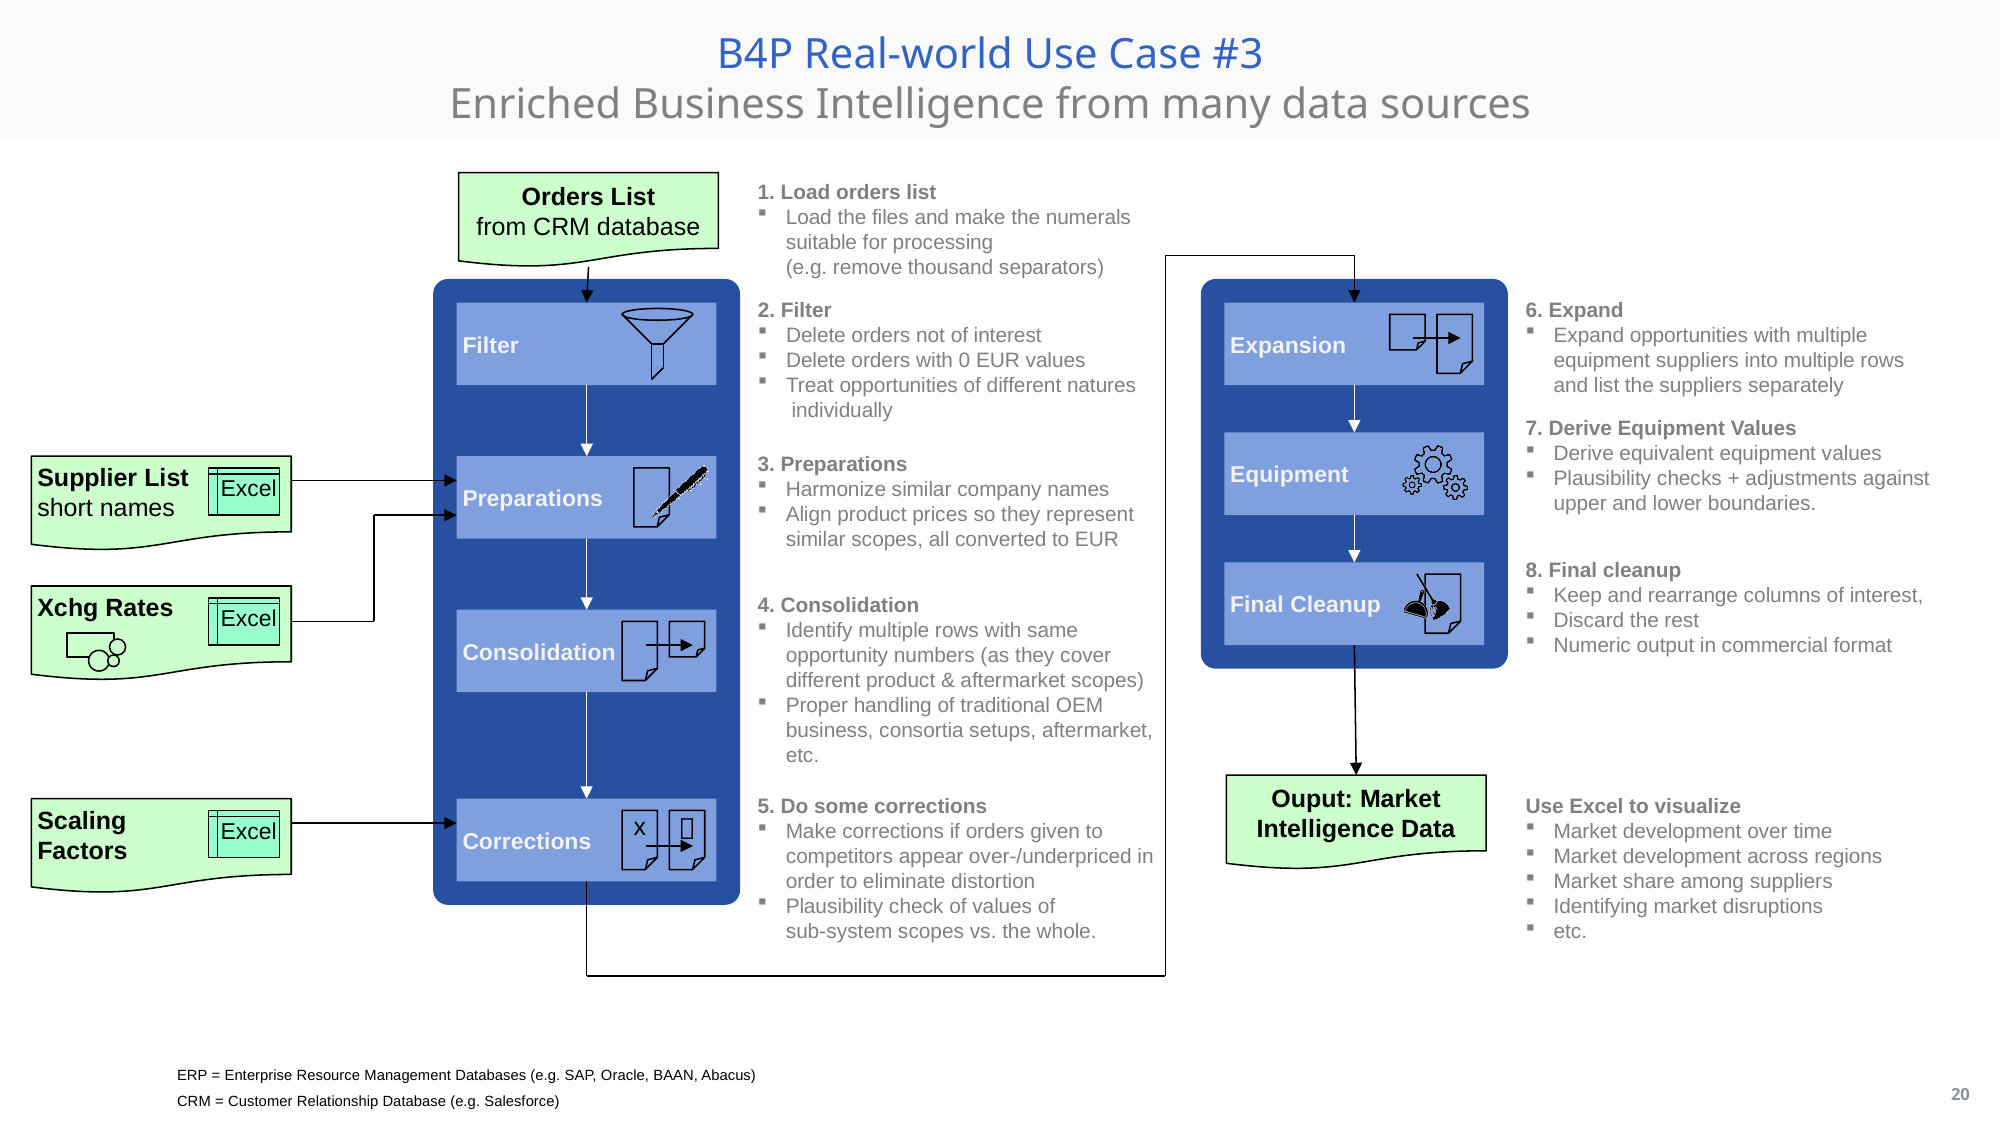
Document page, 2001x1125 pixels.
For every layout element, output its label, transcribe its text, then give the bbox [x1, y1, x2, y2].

text_box [431, 522, 586, 822]
text_box Filter [455, 300, 719, 387]
text_box Equipment [1222, 430, 1486, 517]
text_box [431, 276, 586, 479]
text_box [105, 652, 122, 669]
text_box [1423, 572, 1463, 636]
text_box Final Cleanup [1222, 560, 1486, 647]
text_box 4. Consolidation Identify multiple rows with same opportunity numbers (as they cover different product & aftermarket scopes) Proper handling of traditional OEM business, consortia setups, aftermarket, etc. [750, 584, 1161, 694]
text_box [588, 276, 743, 907]
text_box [621, 308, 694, 380]
text_box Preparations [455, 454, 636, 541]
text_box 5. Do some corrections Make corrections if orders given to competitors appear over-/underpriced in order to eliminate distortion Plausibility check of values of sub-system scopes vs. the whole. [750, 785, 1161, 895]
text_box 6. Expand Expand opportunities with multiple equipment suppliers into multiple rows and list the suppliers separately [1518, 289, 1982, 399]
text_box Ouput: Market Intelligence Data [1224, 772, 1489, 871]
text_box [1198, 276, 1353, 671]
text_box Excel [207, 596, 282, 647]
text_box [431, 487, 455, 514]
text_box Consolidation [455, 608, 719, 694]
text_box [1434, 312, 1475, 376]
picture [1401, 572, 1451, 622]
text_box Scaling Factors [29, 796, 294, 895]
text_box Expansion [1222, 300, 1486, 387]
picture [1401, 444, 1470, 502]
text_box [1355, 276, 1511, 671]
text_box Corrections [455, 797, 719, 883]
text_box [65, 631, 116, 659]
text_box [667, 619, 707, 659]
text_box 1. Load orders list Load the files and make the numerals suitable for processing (e.g. remove thousand separators) [750, 170, 1167, 281]
text_box Use Excel to visualize Market development over time Market development across regions Market share among suppliers Identifying market disruptions etc. [1518, 785, 1982, 895]
text_box Orders List from CRM database [456, 170, 721, 268]
text_box Supplier List short names [29, 453, 294, 552]
text_box [107, 636, 128, 657]
list ERP = Enterprise Resource Management Databases (e.g. SAP, Oracle, BAAN, Abacus) CRM = Customer Relationship Database (e.g. Salesforce) [165, 1058, 1504, 1118]
text_box [86, 648, 109, 674]
text_box [1387, 312, 1428, 352]
title B4P Real-world Use Case #3 Enriched Business Intelligence from many data sources [76, 19, 1920, 137]
text_box Excel [207, 466, 282, 517]
text_box 3. Preparations Harmonize similar company names Align product prices so they represent similar scopes, all converted to EUR [750, 442, 1161, 553]
text_box 7. Derive Equipment Values Derive equivalent equipment values Plausibility checks + adjustments against upper and lower boundaries. [1518, 407, 1982, 517]
text_box [431, 830, 586, 907]
text_box x [619, 808, 660, 872]
text_box 8. Final cleanup Keep and rearrange columns of interest, Discard the rest Numeric output in commercial format [1518, 548, 1982, 659]
text_box Xchg Rates [29, 583, 294, 682]
picture [623, 435, 735, 548]
text_box Excel [207, 808, 282, 860]
text_box  [667, 808, 707, 872]
text_box [619, 619, 660, 683]
text_box 2. Filter Delete orders not of interest Delete orders with 0 EUR values Treat opportunities of different natures individually [750, 289, 1161, 399]
